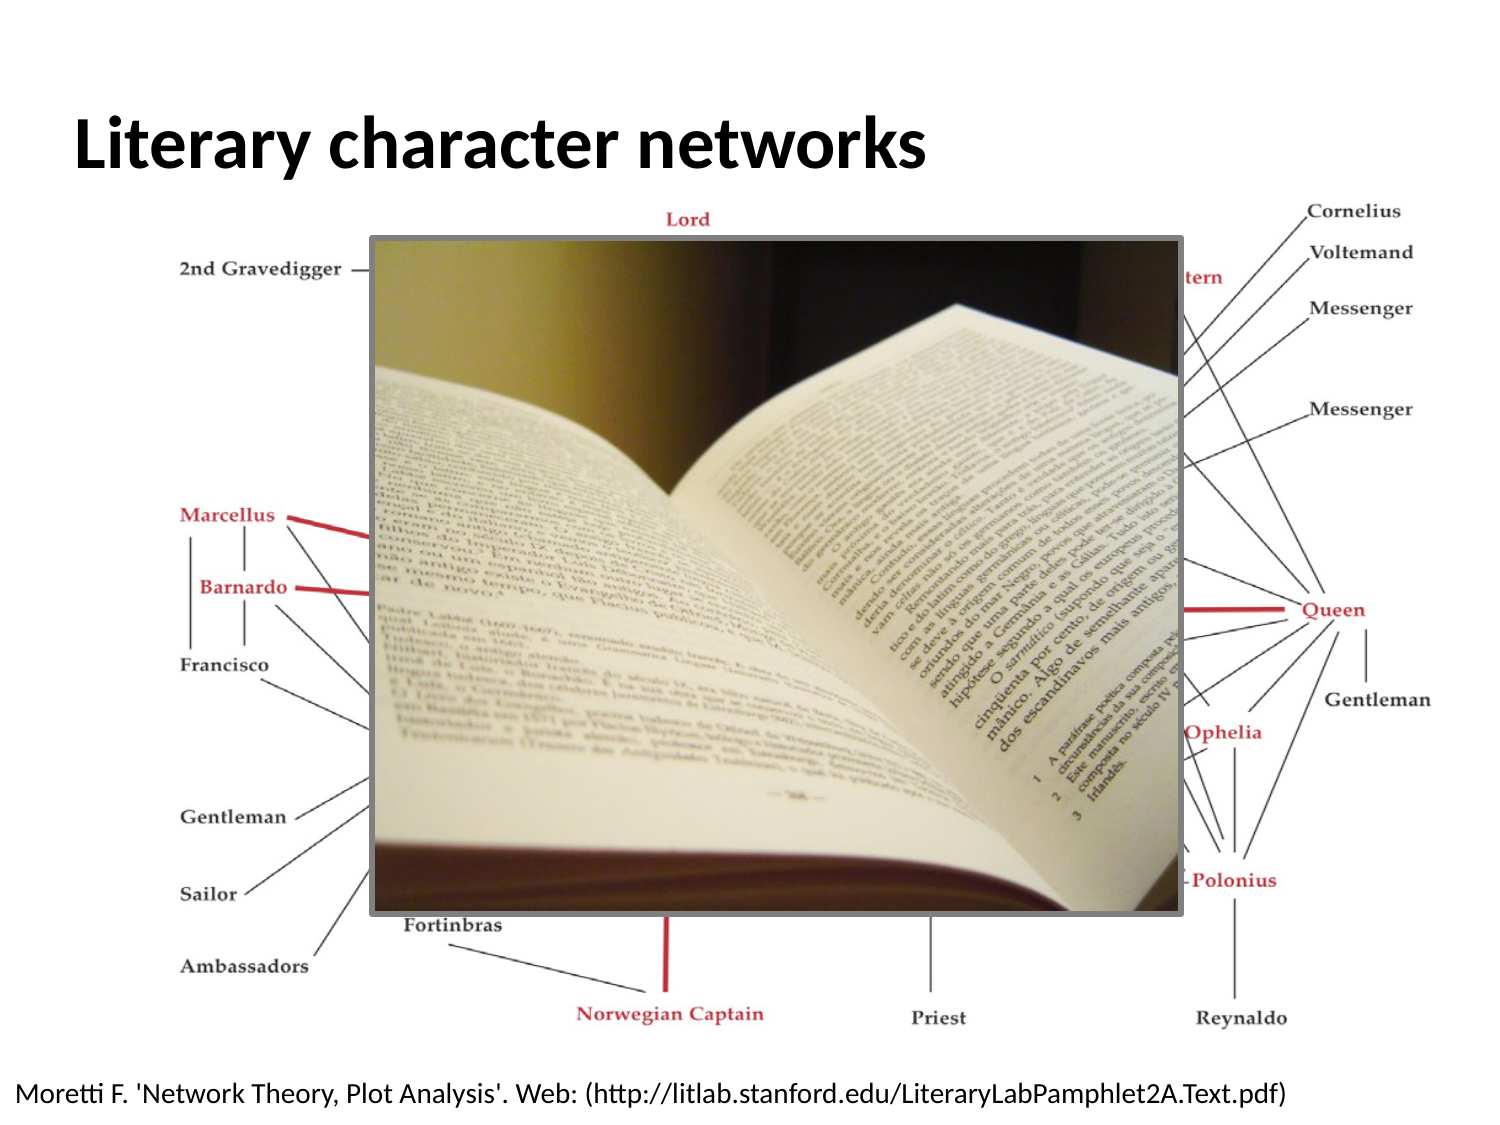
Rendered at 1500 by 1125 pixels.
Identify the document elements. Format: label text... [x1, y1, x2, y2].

text_box Literary character networks [74, 44, 1425, 233]
text_box Moretti F. 'Network Theory, Plot Analysis'. Web: (http://litlab.stanford.edu/LiteraryLabPamphlet2A.Text.pdf) [0, 1067, 1500, 1117]
picture [88, 160, 1485, 1071]
